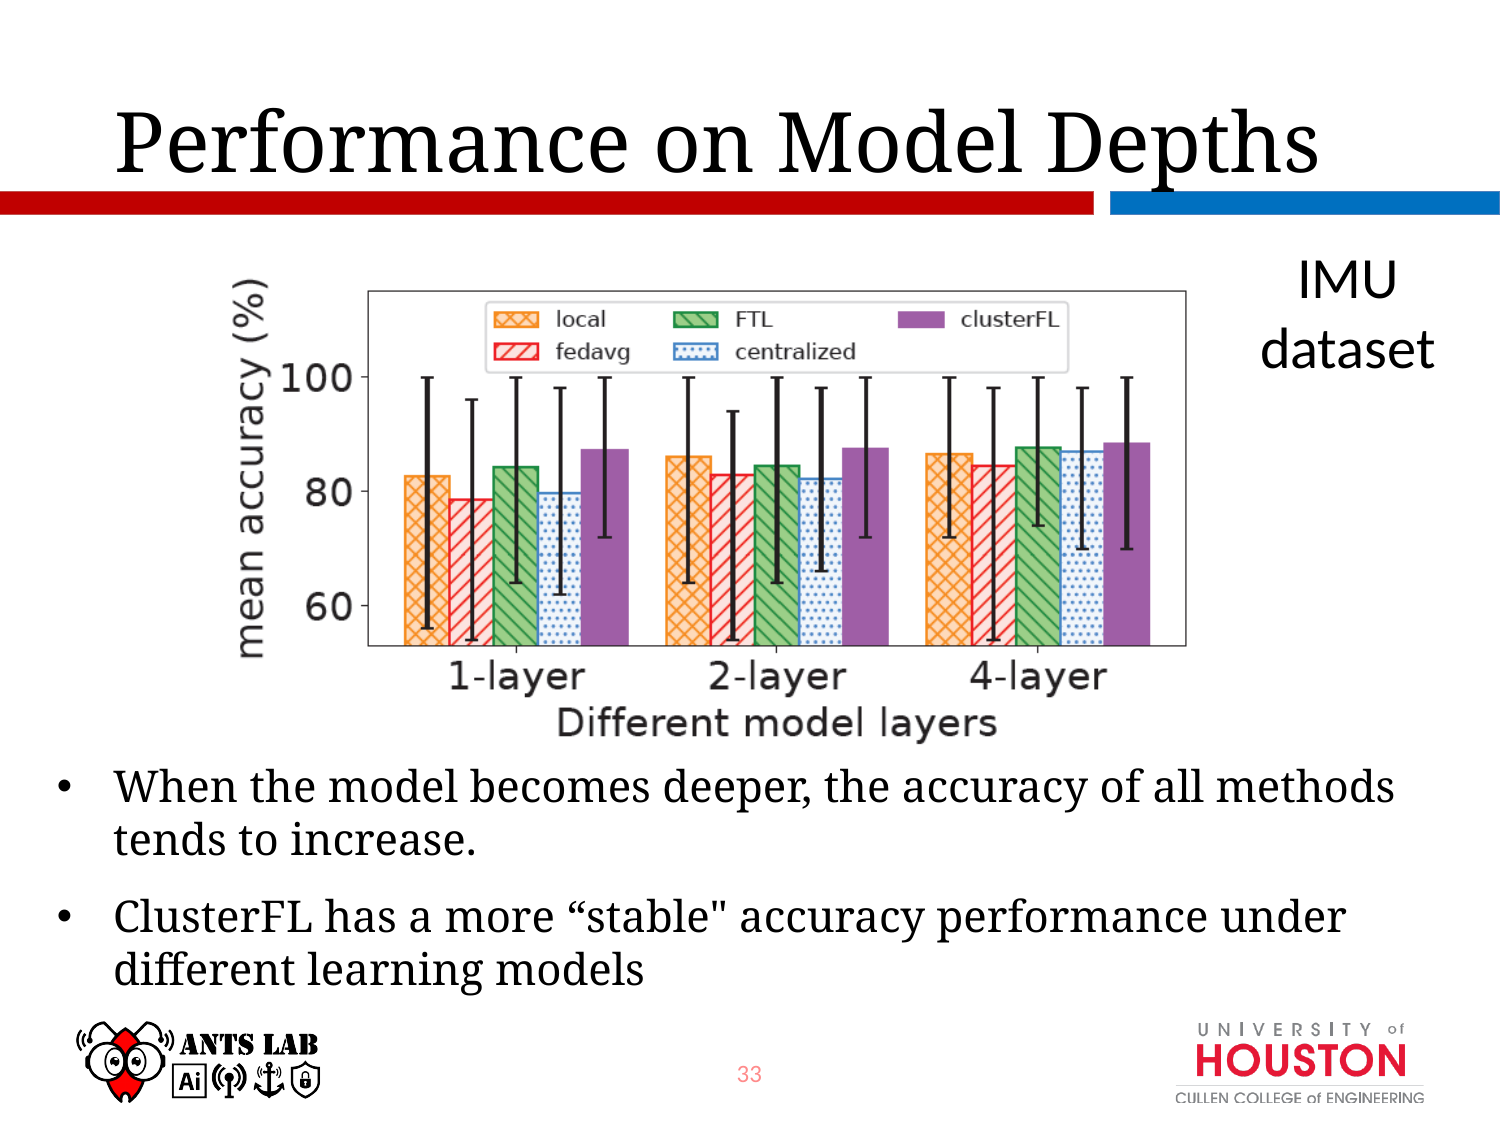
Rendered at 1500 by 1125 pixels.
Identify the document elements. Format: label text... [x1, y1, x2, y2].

text_box When the model becomes deeper, the accuracy of all methods tends to increase. ClusterFL has a more “stable" accuracy performance under different learning models [23, 751, 1476, 1002]
text_box IMU dataset [1233, 232, 1463, 388]
slide_number 33 [75, 1042, 1424, 1103]
picture [75, 1021, 326, 1042]
title Performance on Model Depths [75, 45, 1425, 233]
picture [109, 271, 1331, 752]
